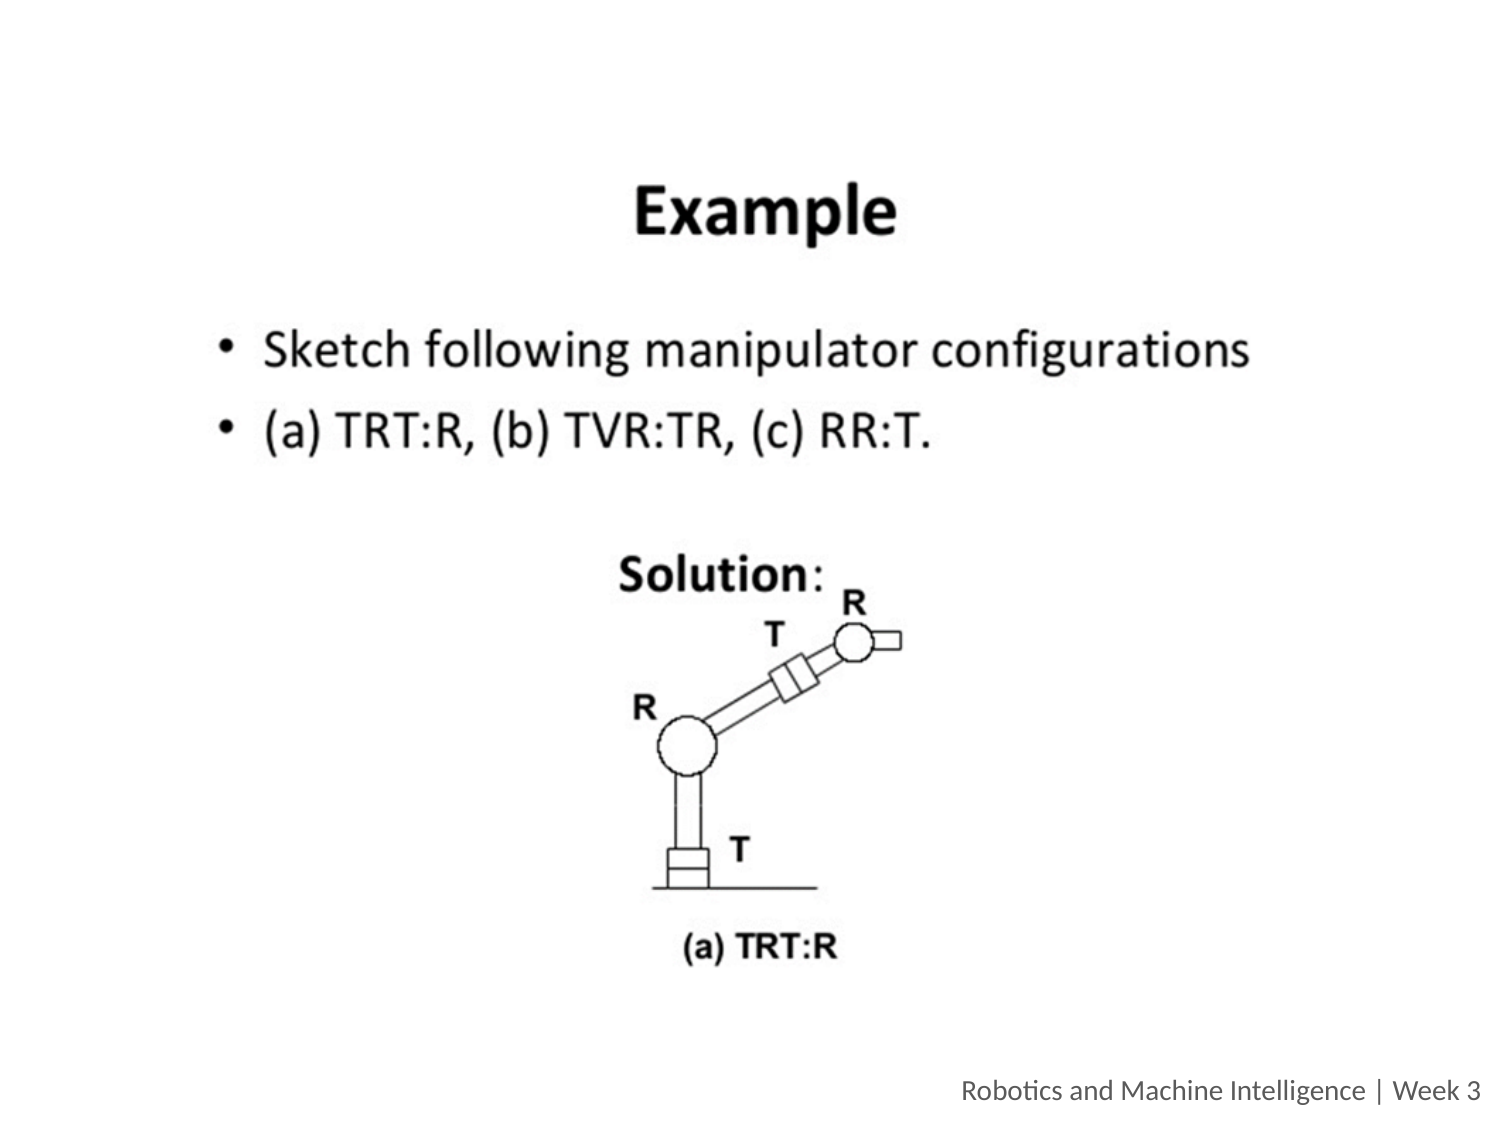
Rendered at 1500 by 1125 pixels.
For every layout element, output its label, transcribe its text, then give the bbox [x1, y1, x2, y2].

picture [189, 127, 1311, 998]
text_box Robotics and Machine Intelligence | Week 3 [946, 1064, 1497, 1115]
